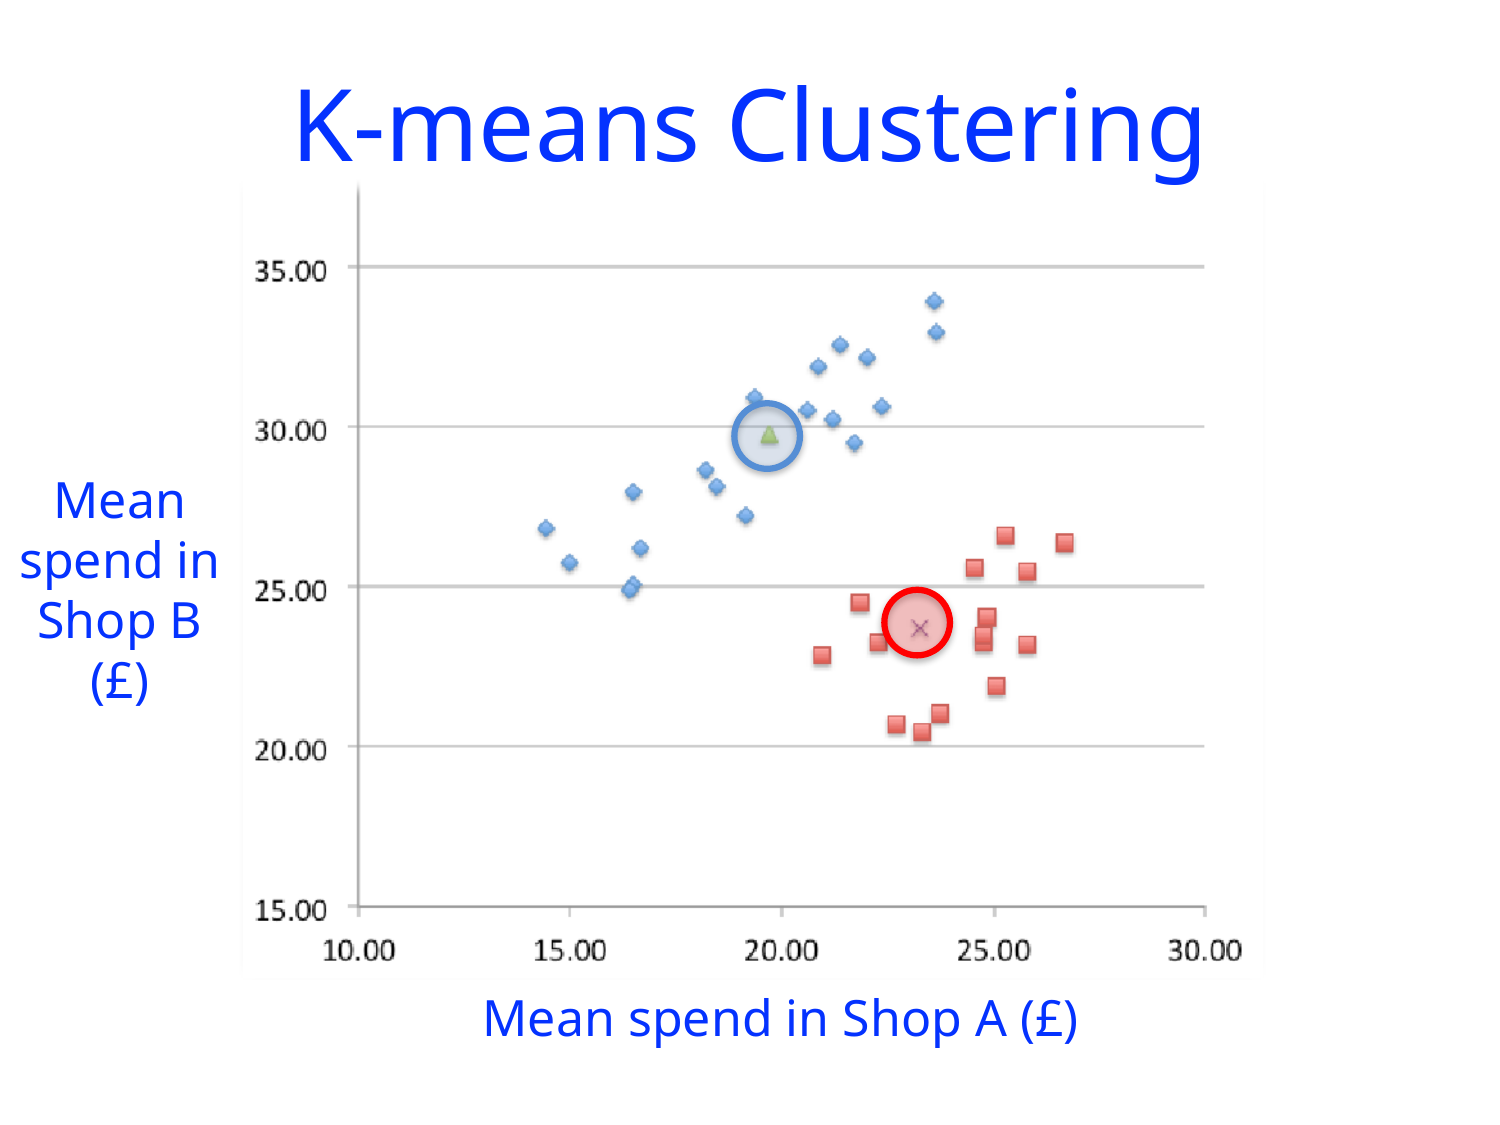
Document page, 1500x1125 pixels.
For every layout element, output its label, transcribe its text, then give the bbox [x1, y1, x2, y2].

text_box K-means Clustering [0, 39, 1500, 189]
text_box Mean spend in Shop B (£) [0, 460, 234, 716]
picture [239, 179, 1266, 980]
text_box Mean spend in Shop A (£) [357, 988, 1205, 1055]
